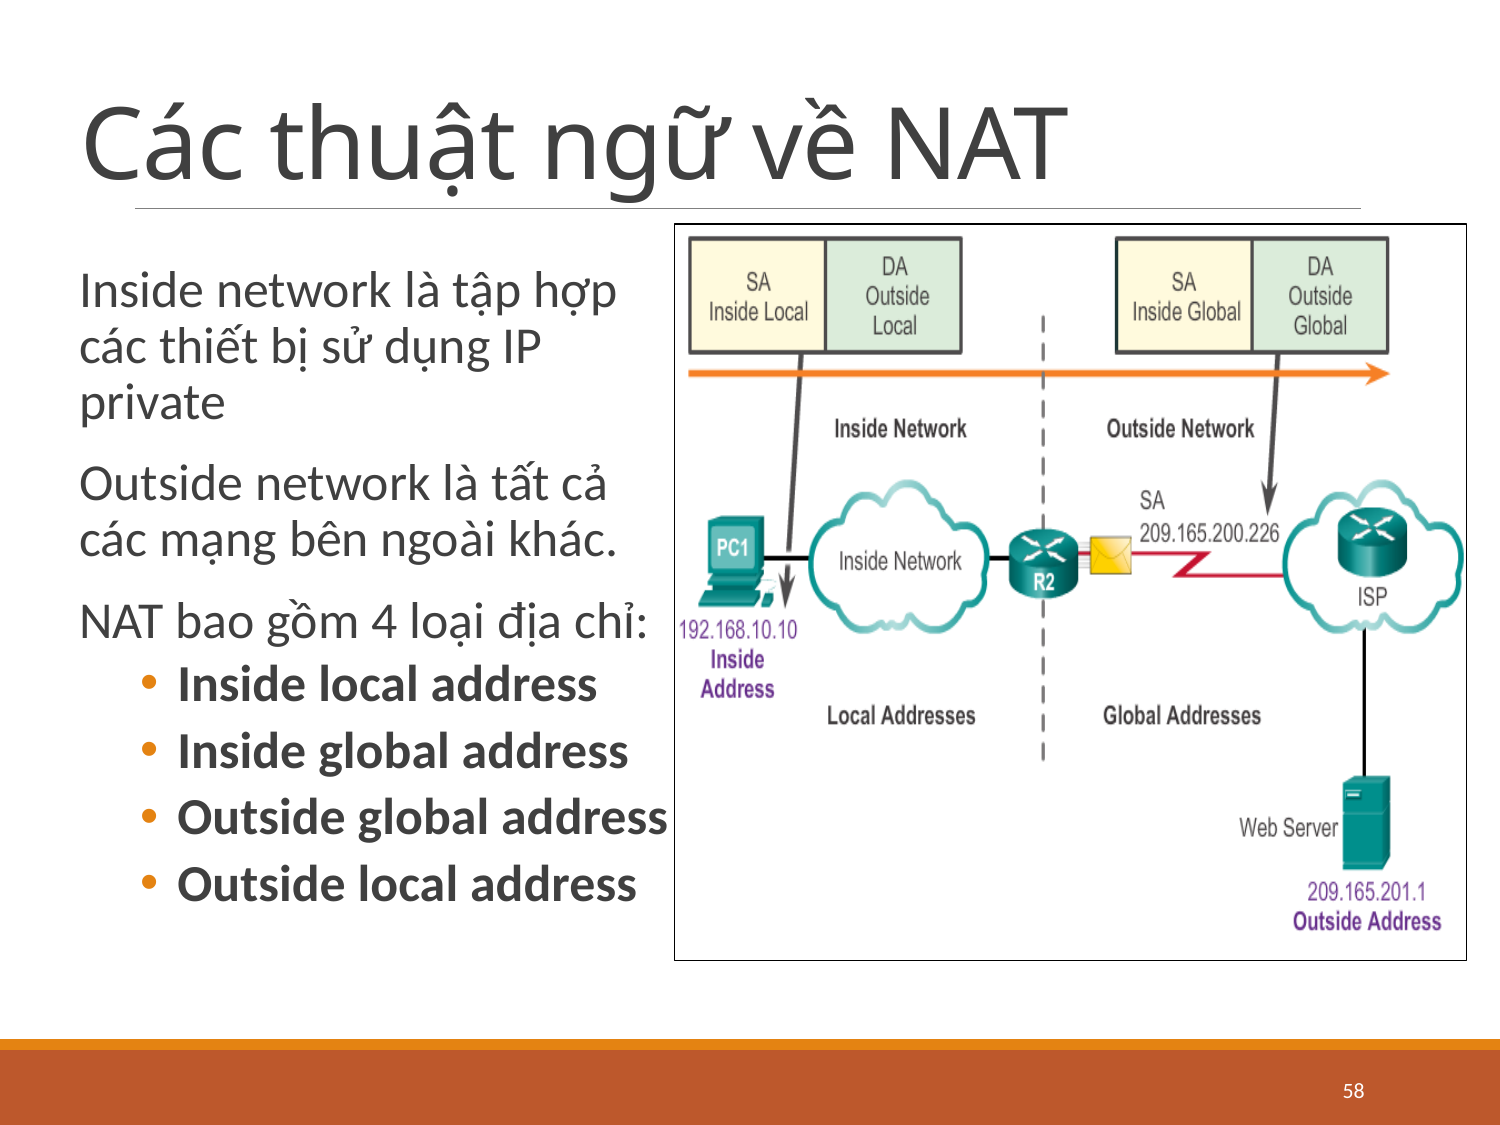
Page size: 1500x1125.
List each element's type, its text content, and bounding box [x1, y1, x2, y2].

title Các thuật ngữ về NAT [65, 70, 1402, 208]
list Inside network là tập hợp các thiết bị sử dụng IP private Outside network là tất cả các mạng bên ngoài khác. NAT bao gồm 4 loại địa chỉ: Inside local address Inside global address Outside global address Outside local address [64, 255, 671, 930]
slide_number 58 [1218, 1059, 1380, 1120]
picture [674, 224, 1467, 961]
